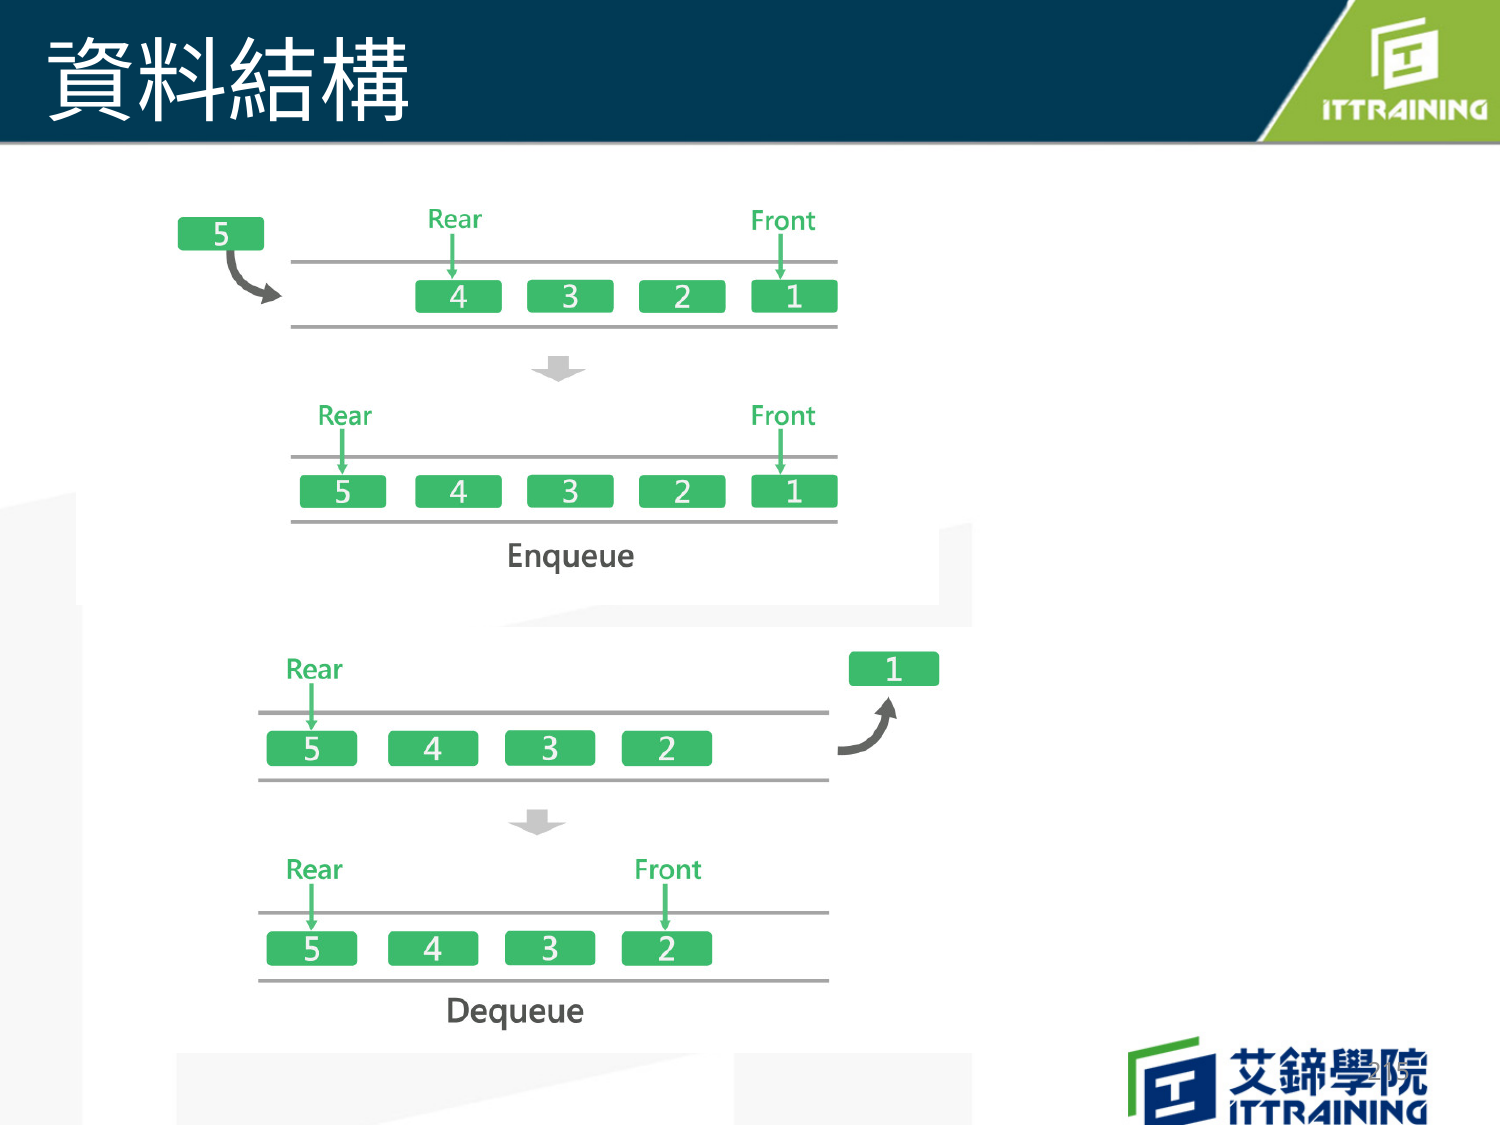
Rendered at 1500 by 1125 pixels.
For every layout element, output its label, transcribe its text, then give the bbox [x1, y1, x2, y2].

slide_number 215 [1074, 1042, 1425, 1103]
title 資料結構 [29, 0, 1380, 172]
picture [0, 0, 1500, 1125]
